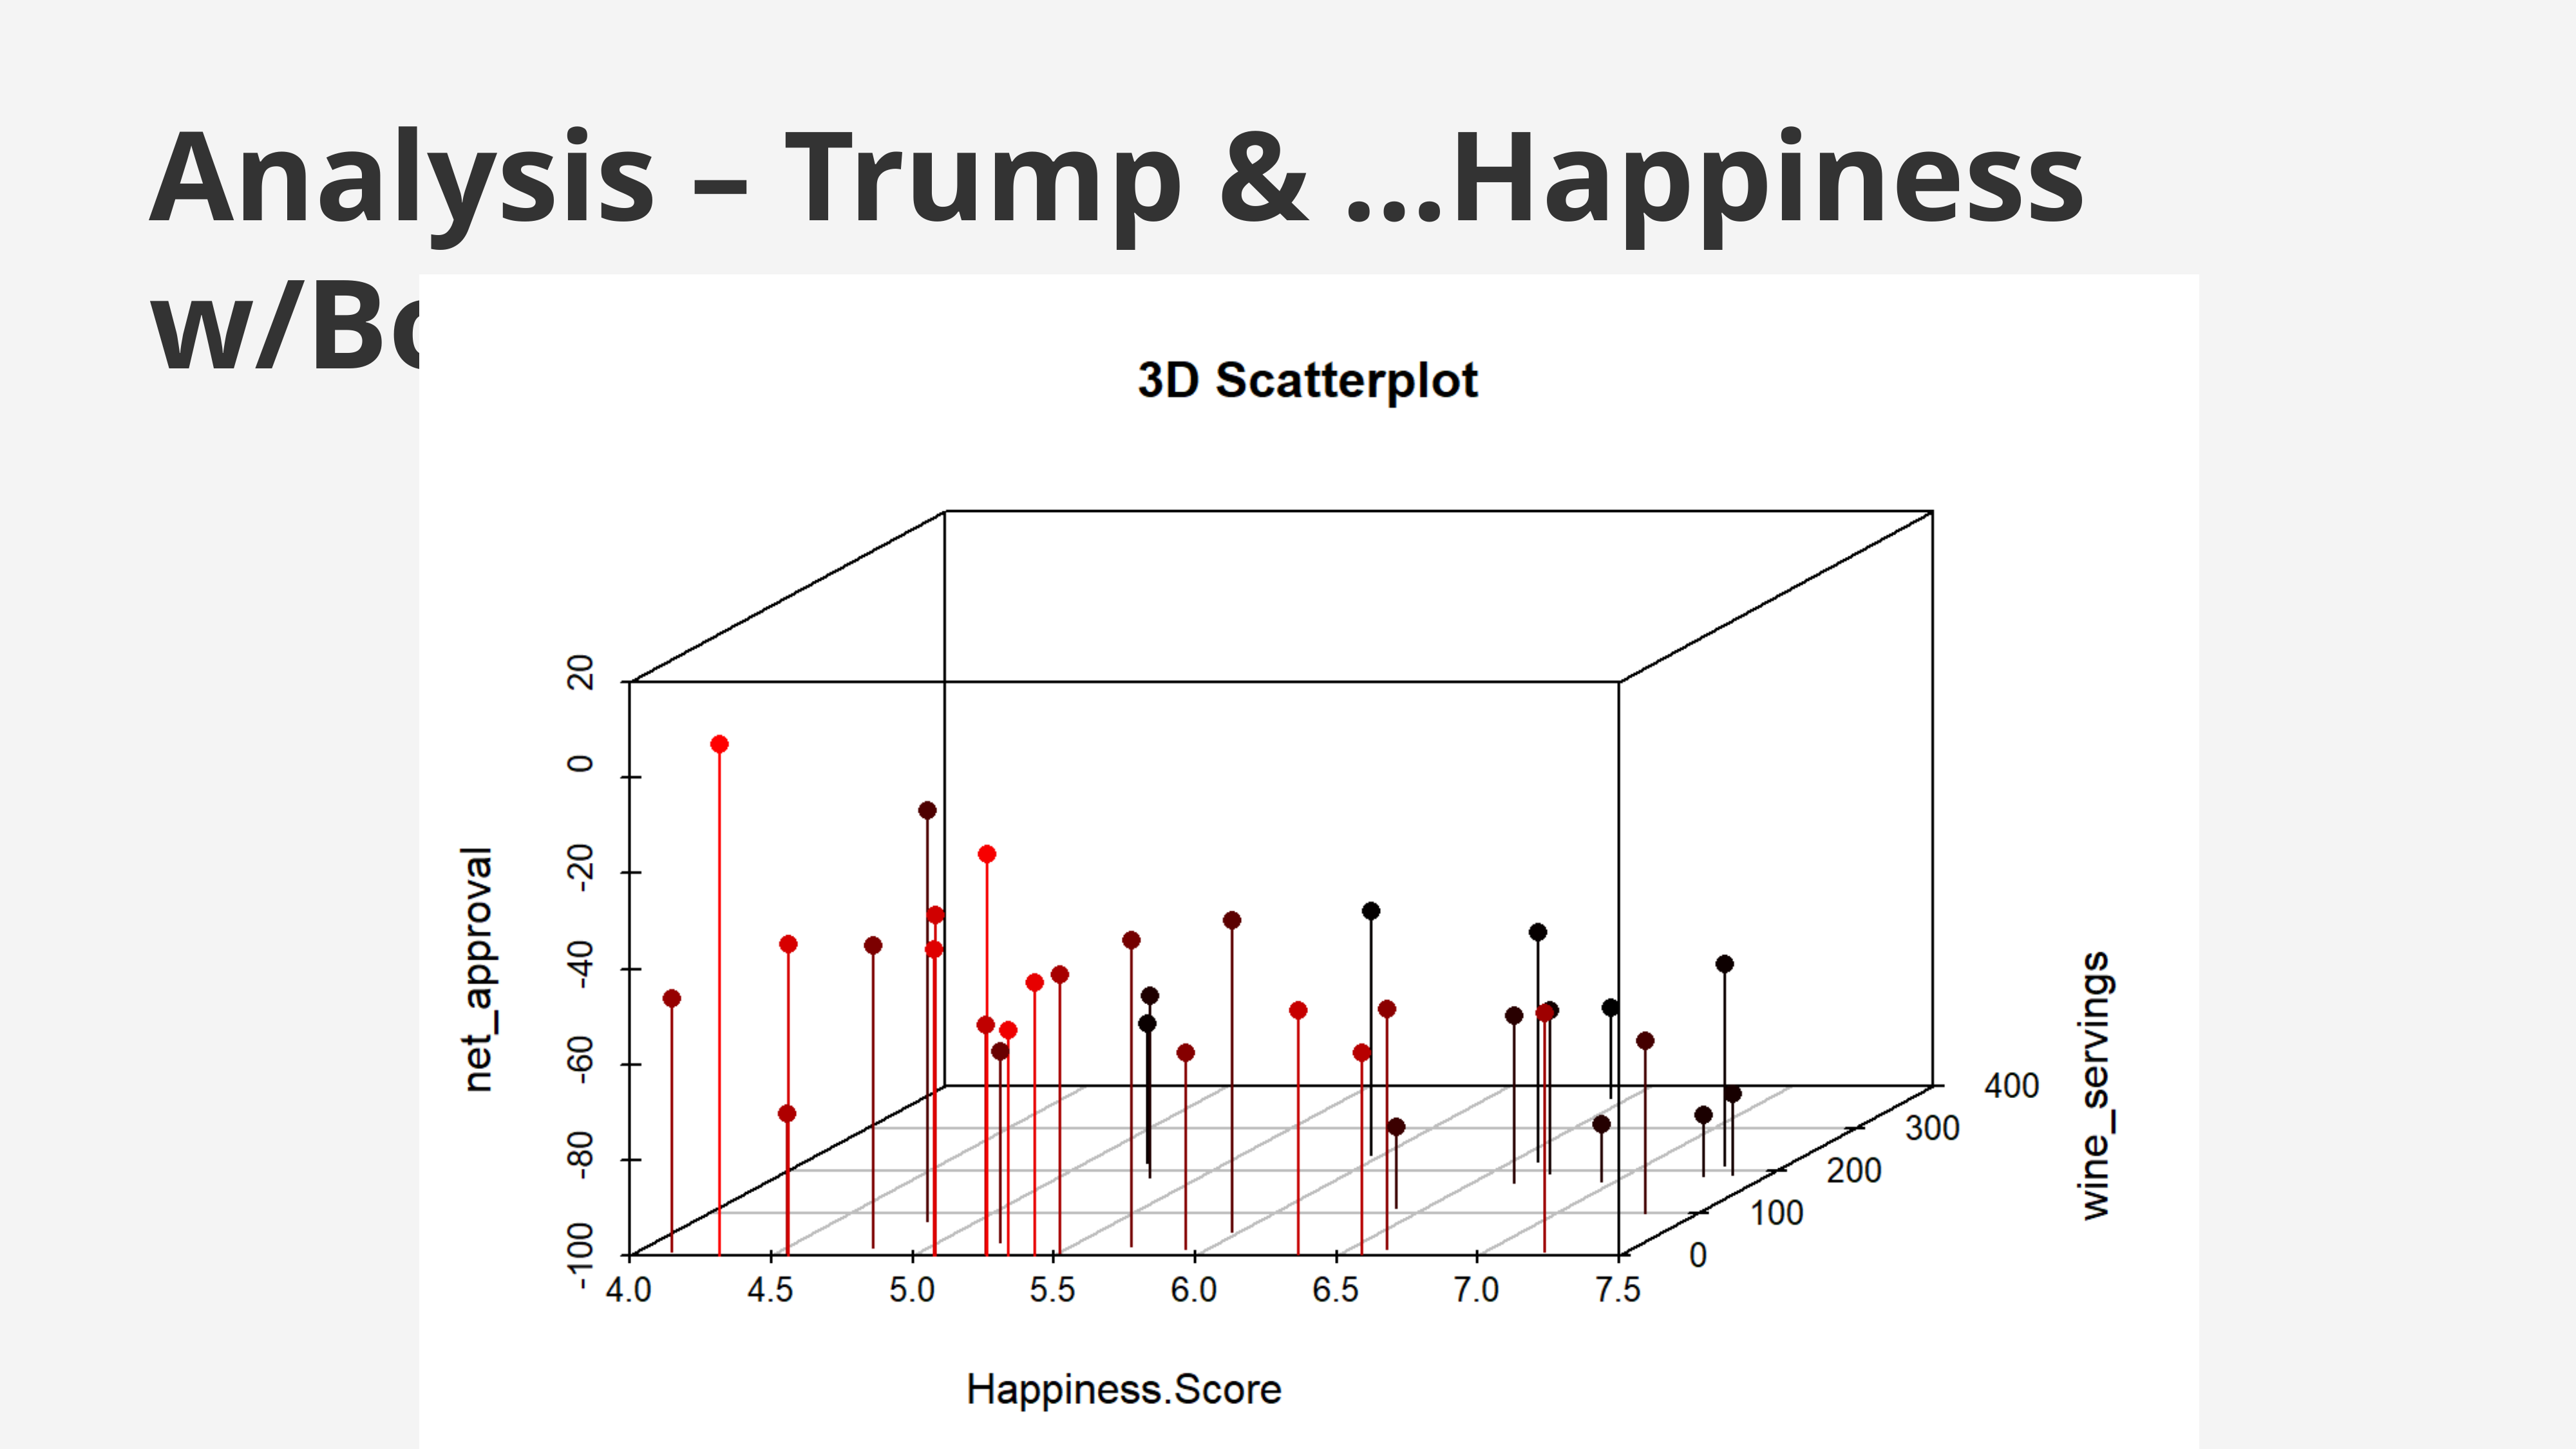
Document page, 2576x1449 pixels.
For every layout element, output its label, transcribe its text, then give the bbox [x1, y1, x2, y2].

picture [419, 274, 2199, 1449]
title Analysis – Trump & …Happiness w/Booze [139, 92, 2526, 252]
